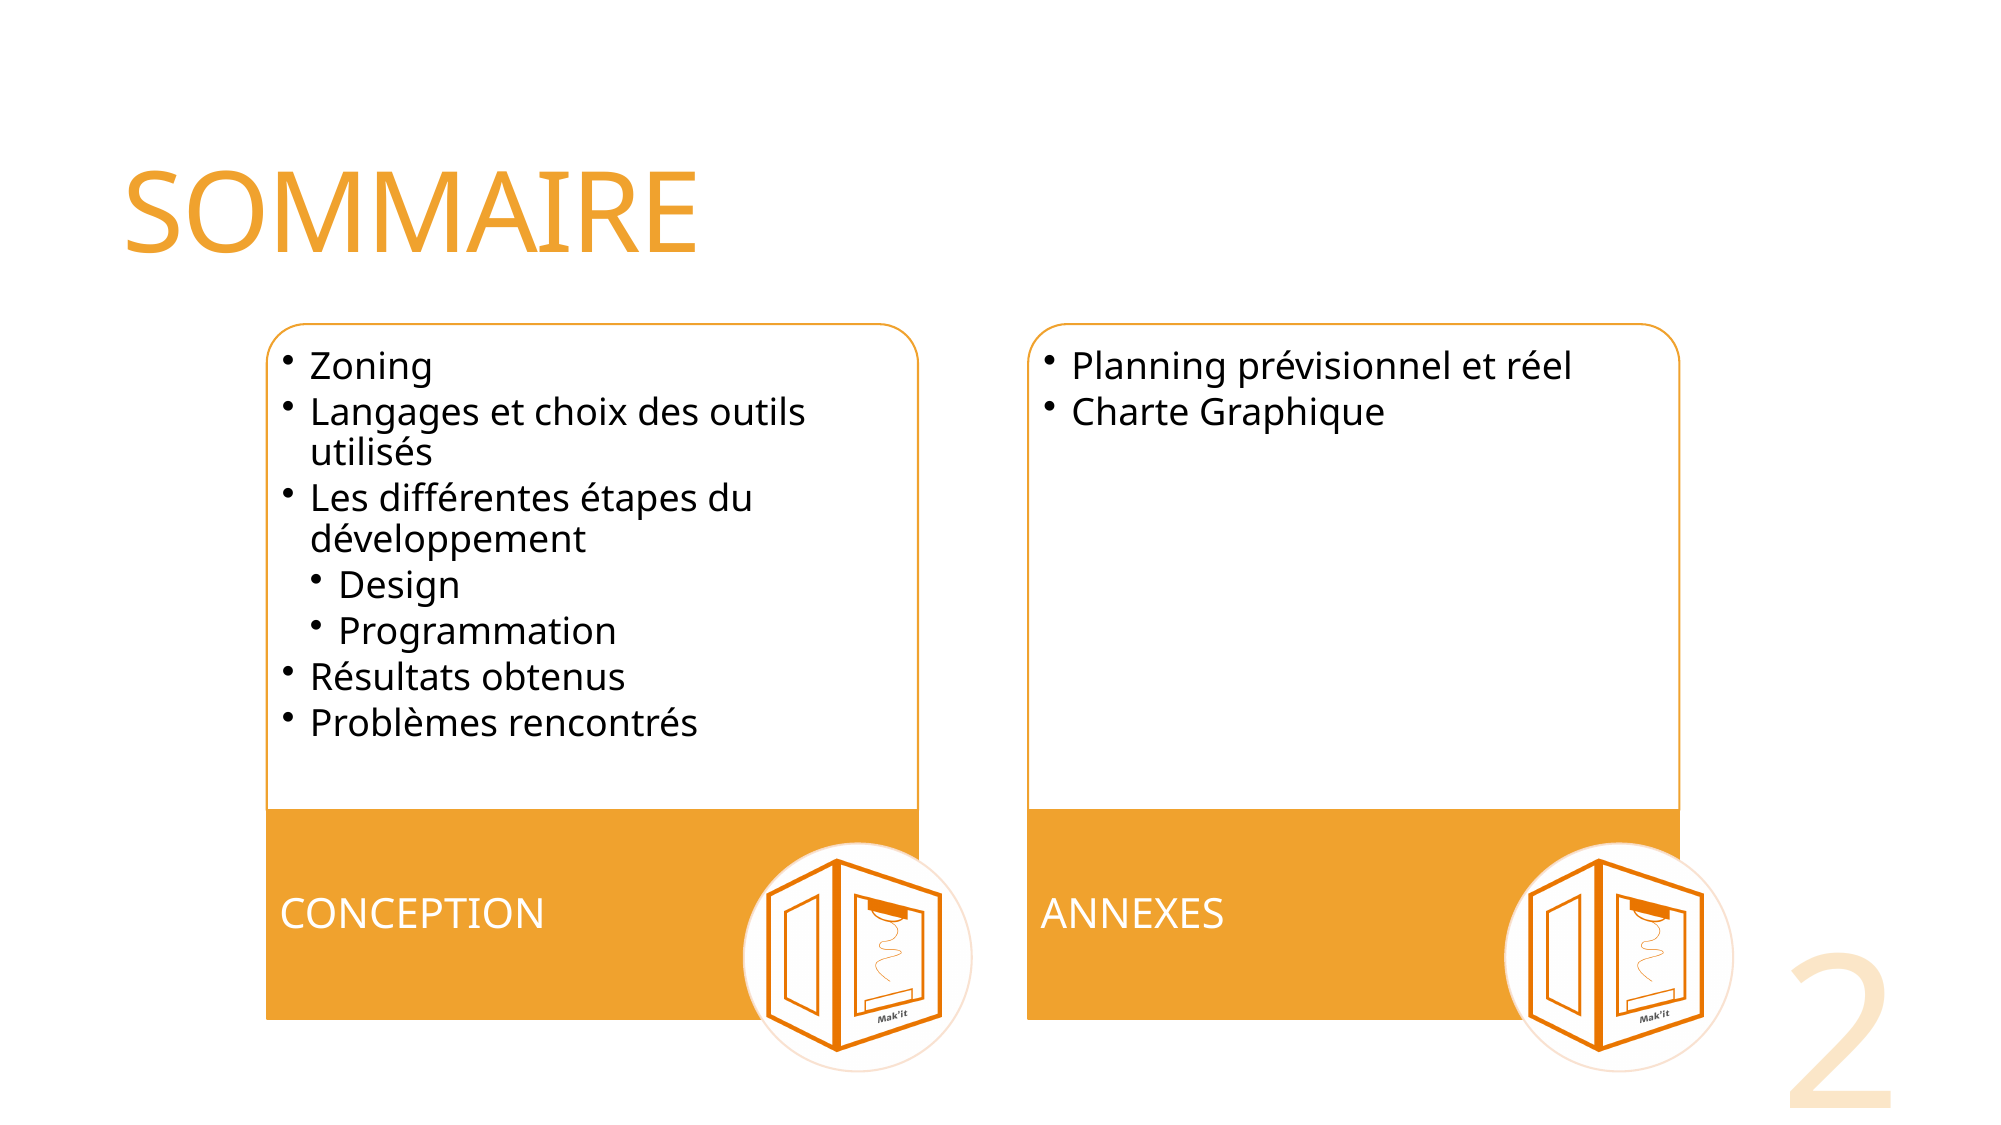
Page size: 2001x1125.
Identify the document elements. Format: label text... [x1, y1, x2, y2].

slide_number 2 [1437, 963, 1918, 1125]
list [134, 323, 1866, 1073]
title SOMMAIRE [107, 81, 1875, 354]
